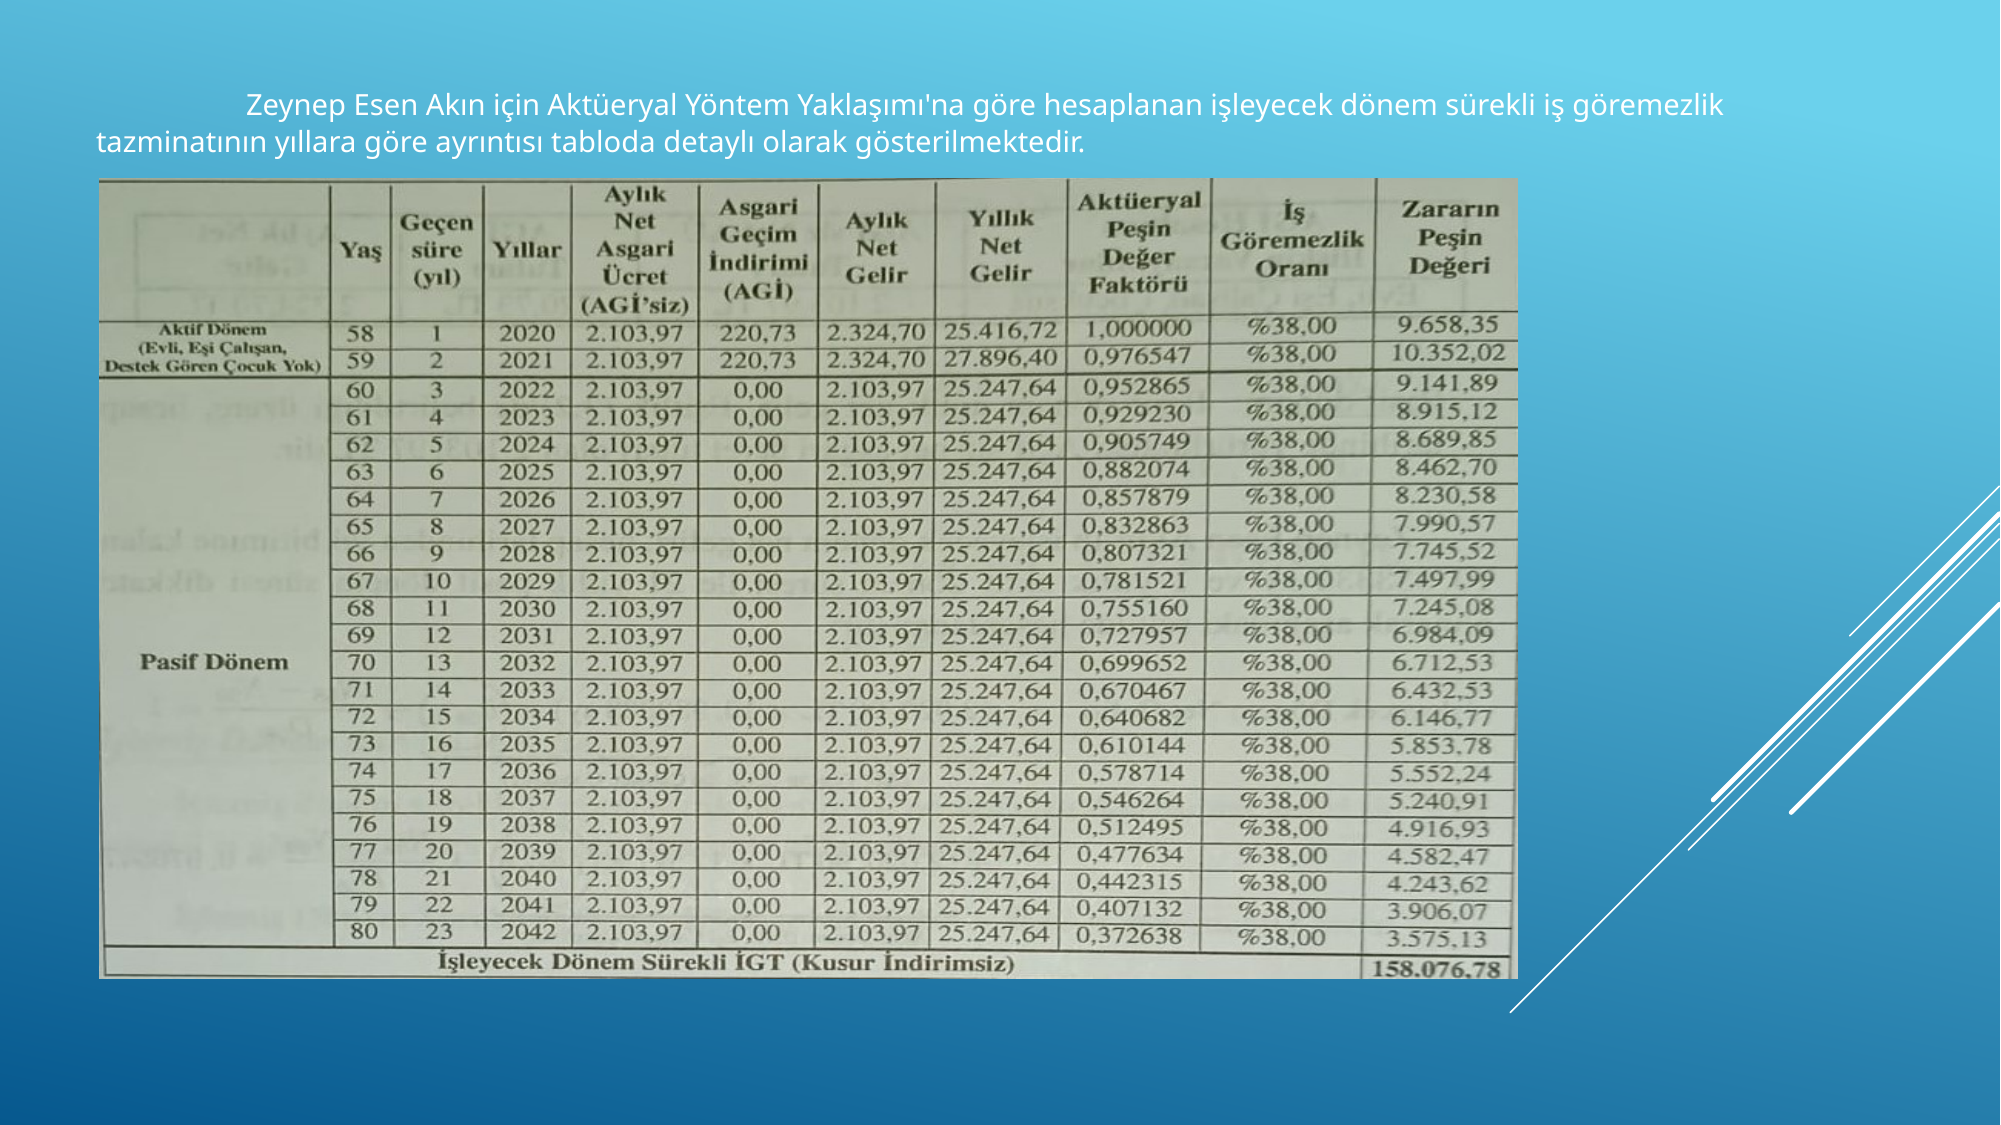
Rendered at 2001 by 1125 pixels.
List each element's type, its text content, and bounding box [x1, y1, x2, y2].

picture [99, 178, 1518, 979]
text_box Zeynep Esen Akın için Aktüeryal Yöntem Yaklaşımı'na göre hesaplanan işleyecek dönem sürekli iş göremezlik tazminatının yıllara göre ayrıntısı tabloda detaylı olarak gösterilmektedir. [81, 70, 1800, 201]
